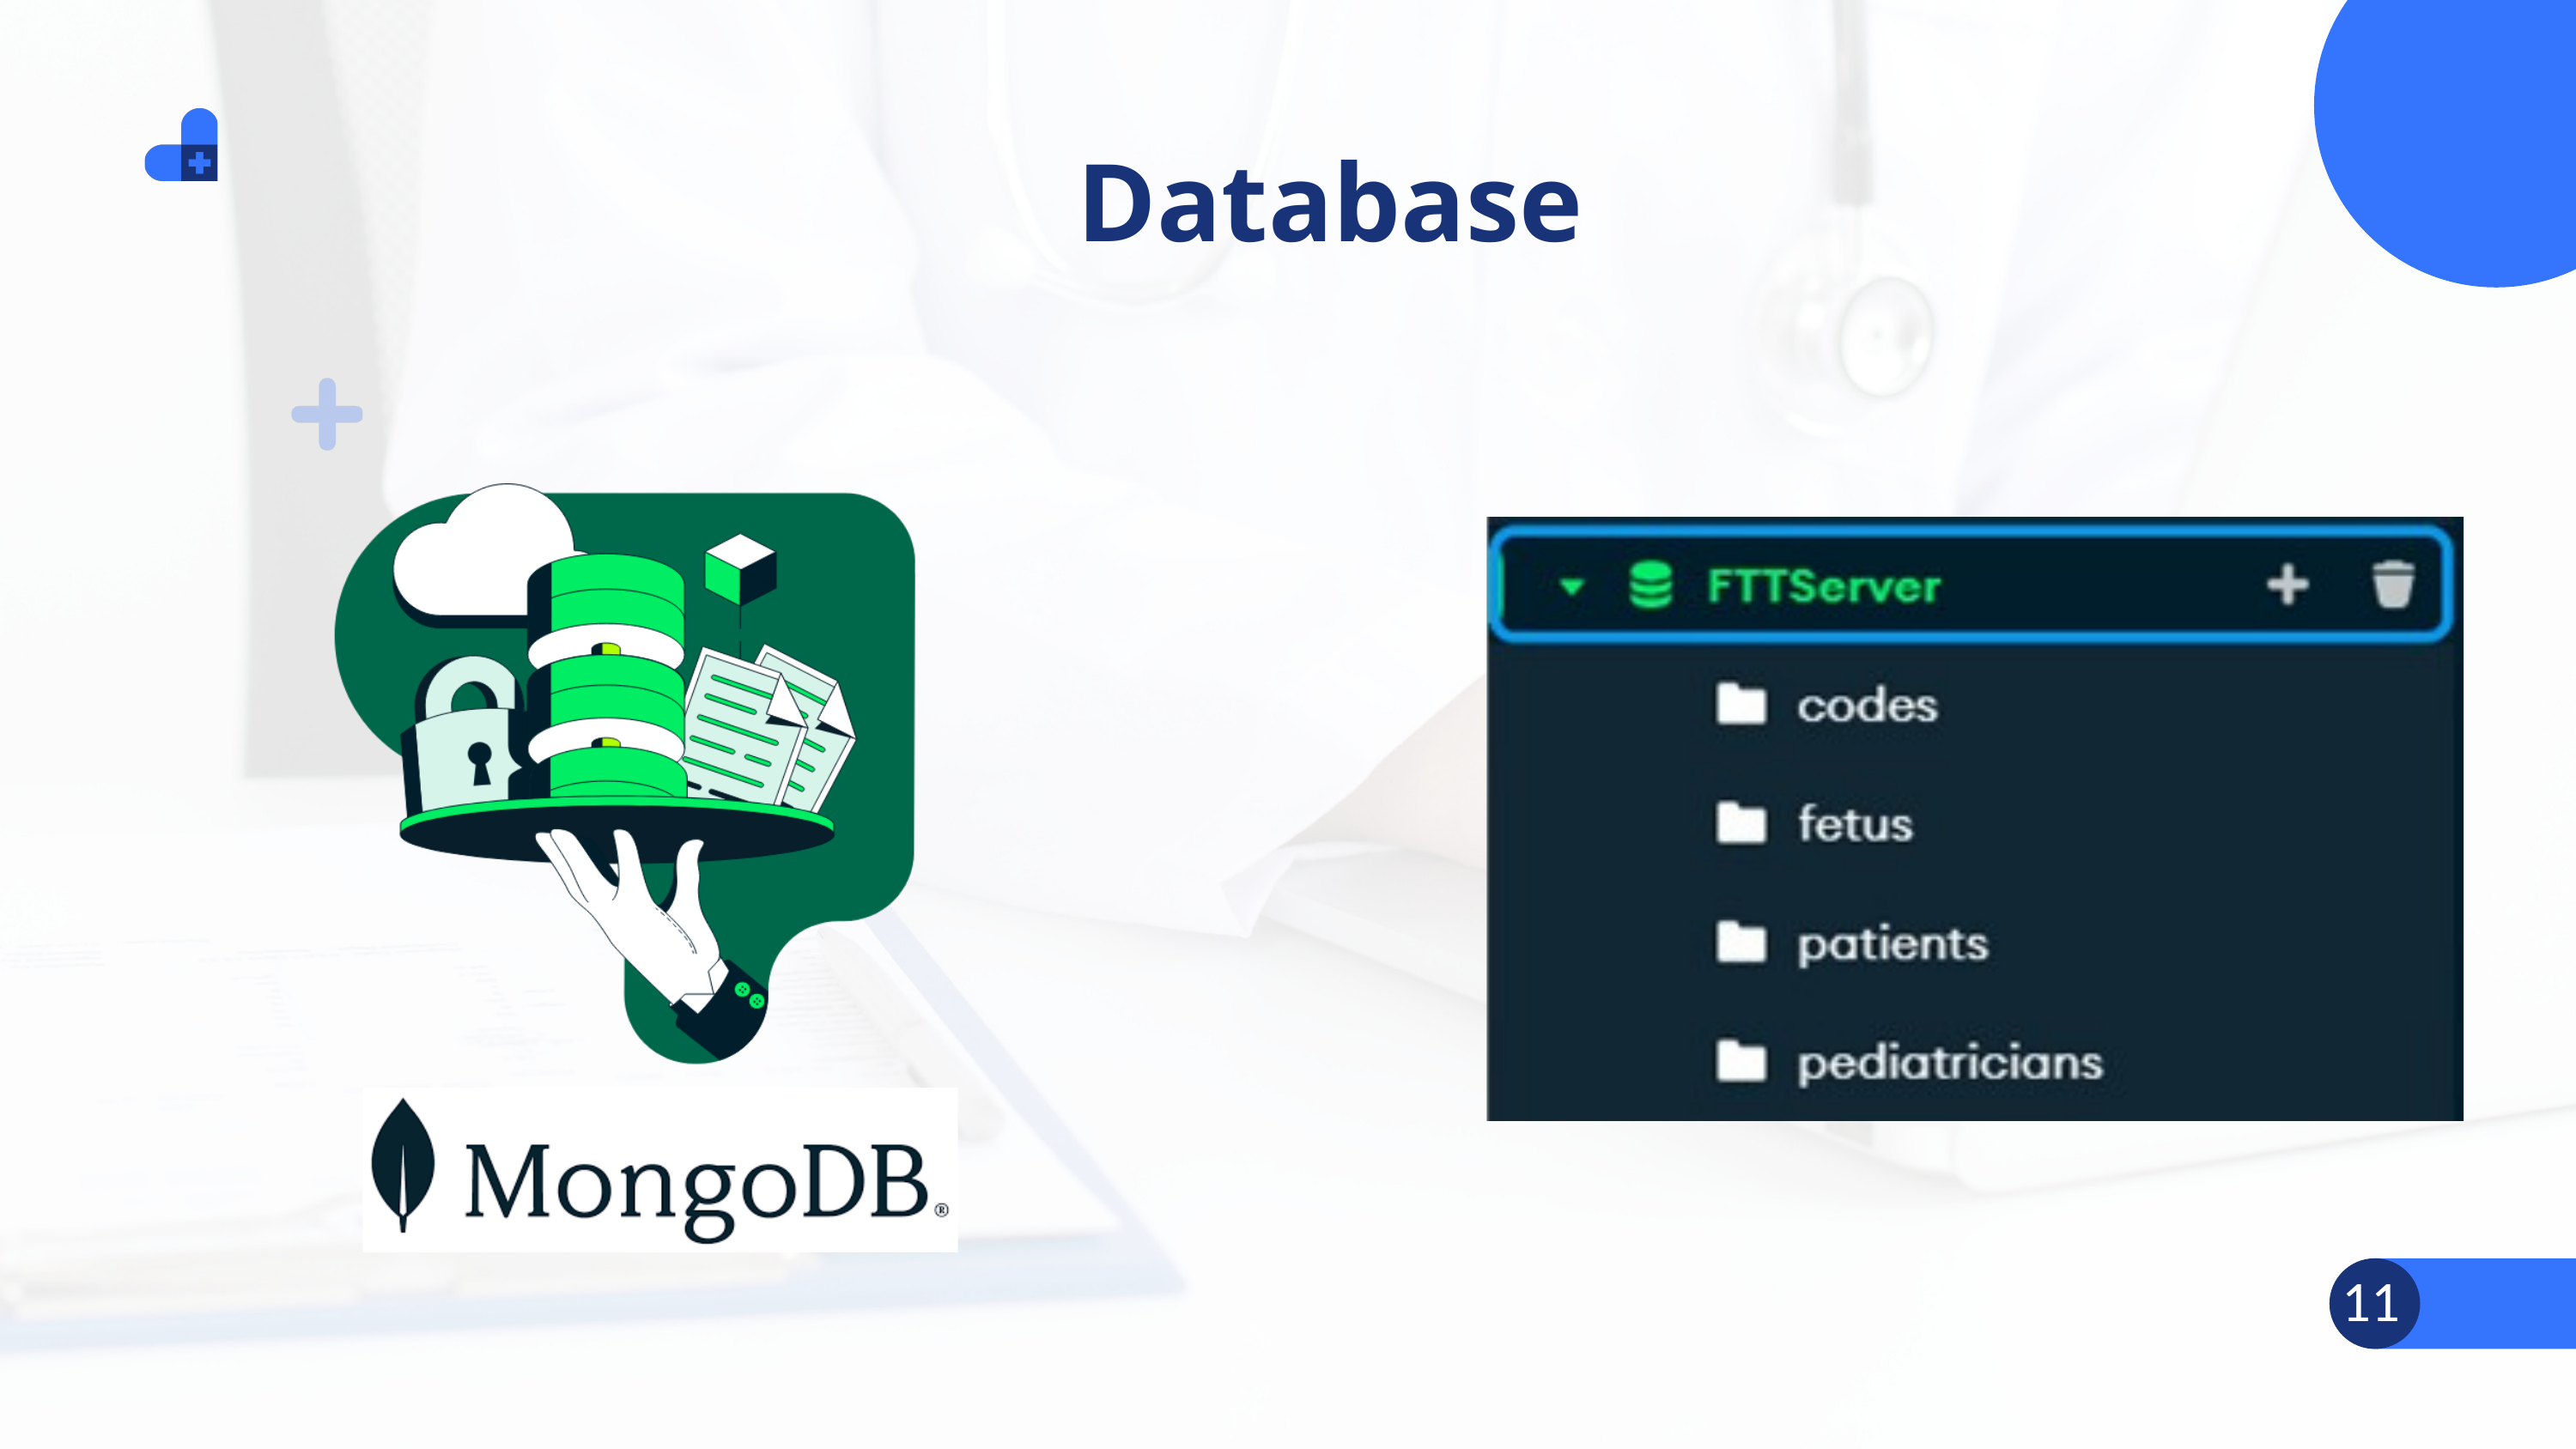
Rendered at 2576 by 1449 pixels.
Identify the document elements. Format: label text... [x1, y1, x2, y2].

text_box 11 [2329, 1258, 2413, 1349]
text_box [0, 0, 2576, 1449]
text_box Database [805, 149, 1884, 264]
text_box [2313, 0, 2576, 288]
text_box [264, 415, 993, 1133]
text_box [2417, 1169, 2509, 1439]
text_box [362, 1088, 958, 1252]
text_box [291, 378, 363, 415]
text_box [1486, 517, 2464, 1121]
text_box [144, 108, 218, 181]
